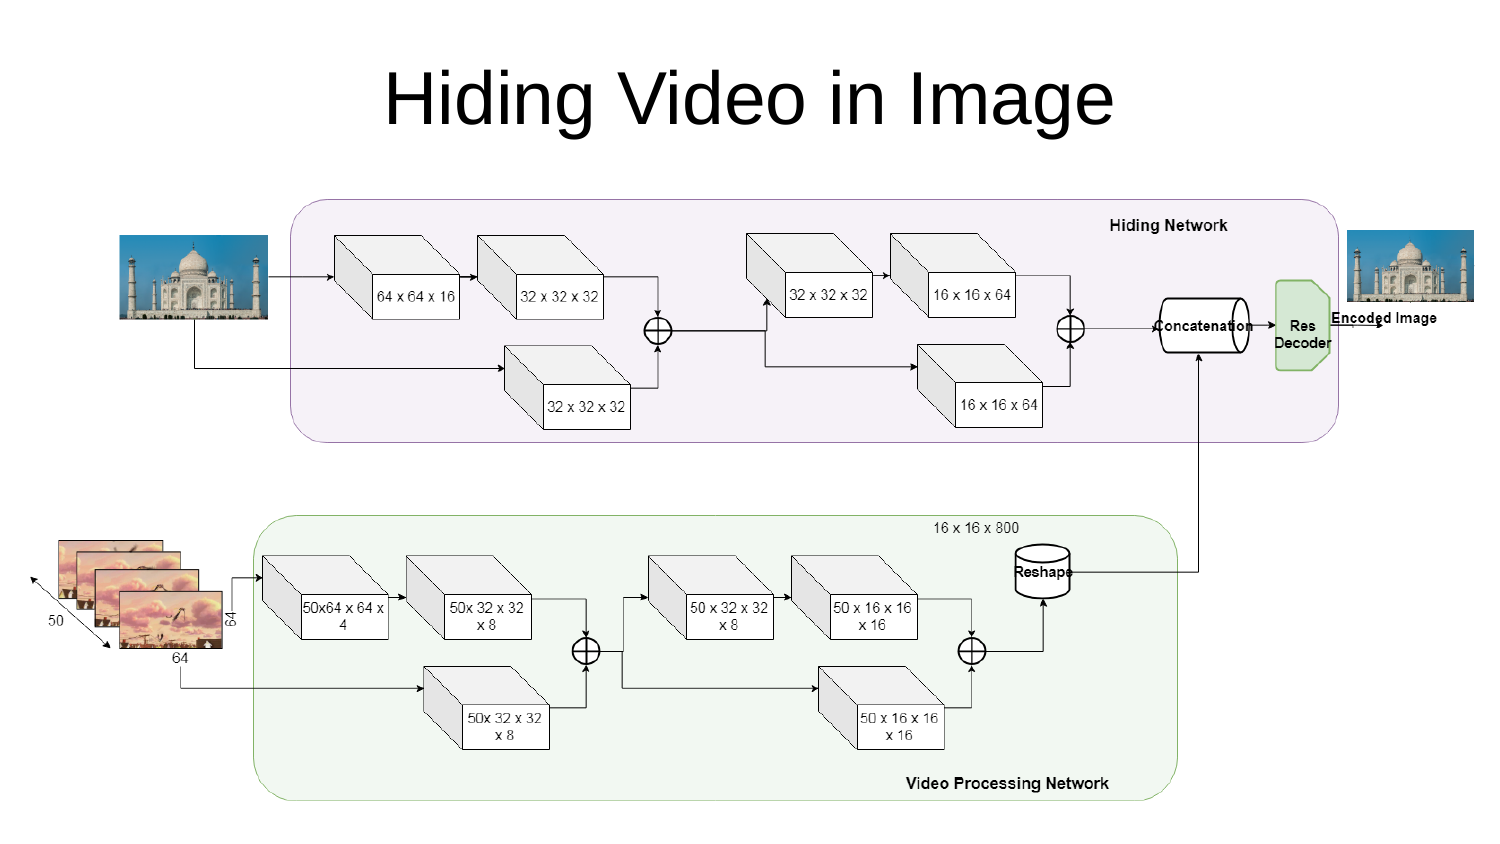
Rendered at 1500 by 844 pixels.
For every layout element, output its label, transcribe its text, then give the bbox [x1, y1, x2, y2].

title Hiding Video in Image [51, 25, 1449, 164]
picture [24, 188, 1476, 801]
